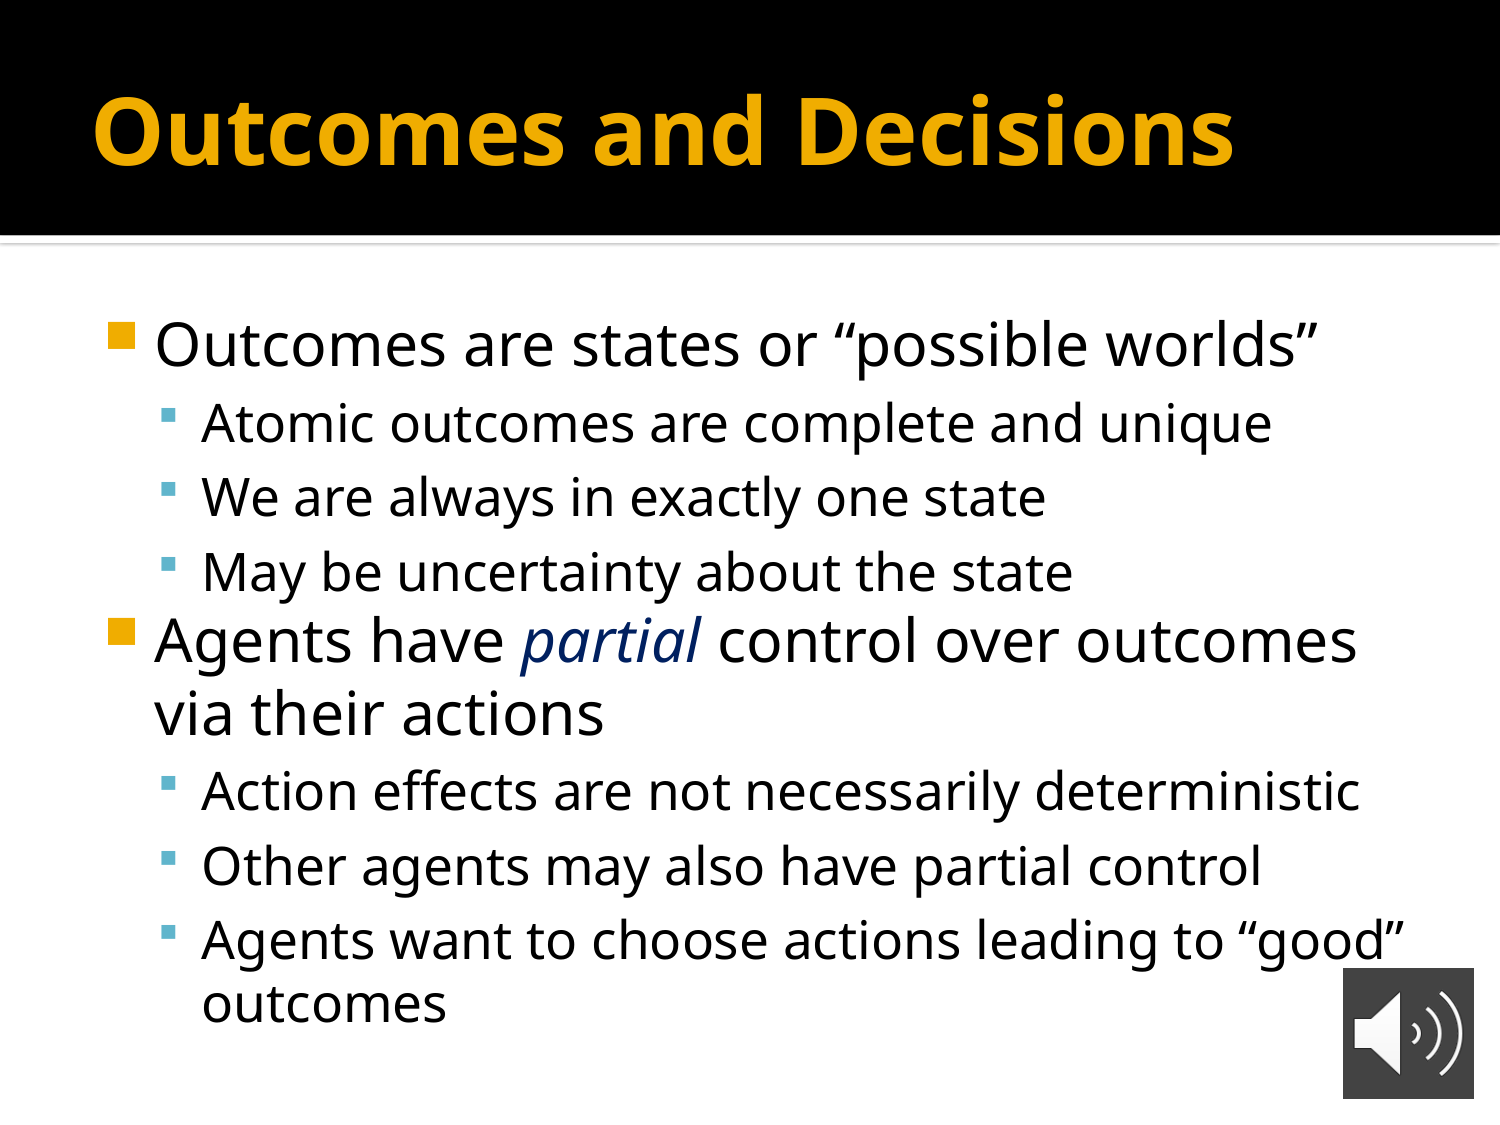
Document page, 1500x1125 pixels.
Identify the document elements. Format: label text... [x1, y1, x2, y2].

title Outcomes and Decisions [75, 25, 1425, 231]
picture [1341, 966, 1475, 1100]
list Outcomes are states or “possible worlds” Atomic outcomes are complete and unique We are always in exactly one state May be uncertainty about the state Agents have partial control over outcomes via their actions Action effects are not necessarily deterministic Other agents may also have partial control Agents want to choose actions leading to “good” outcomes [75, 291, 1425, 1050]
